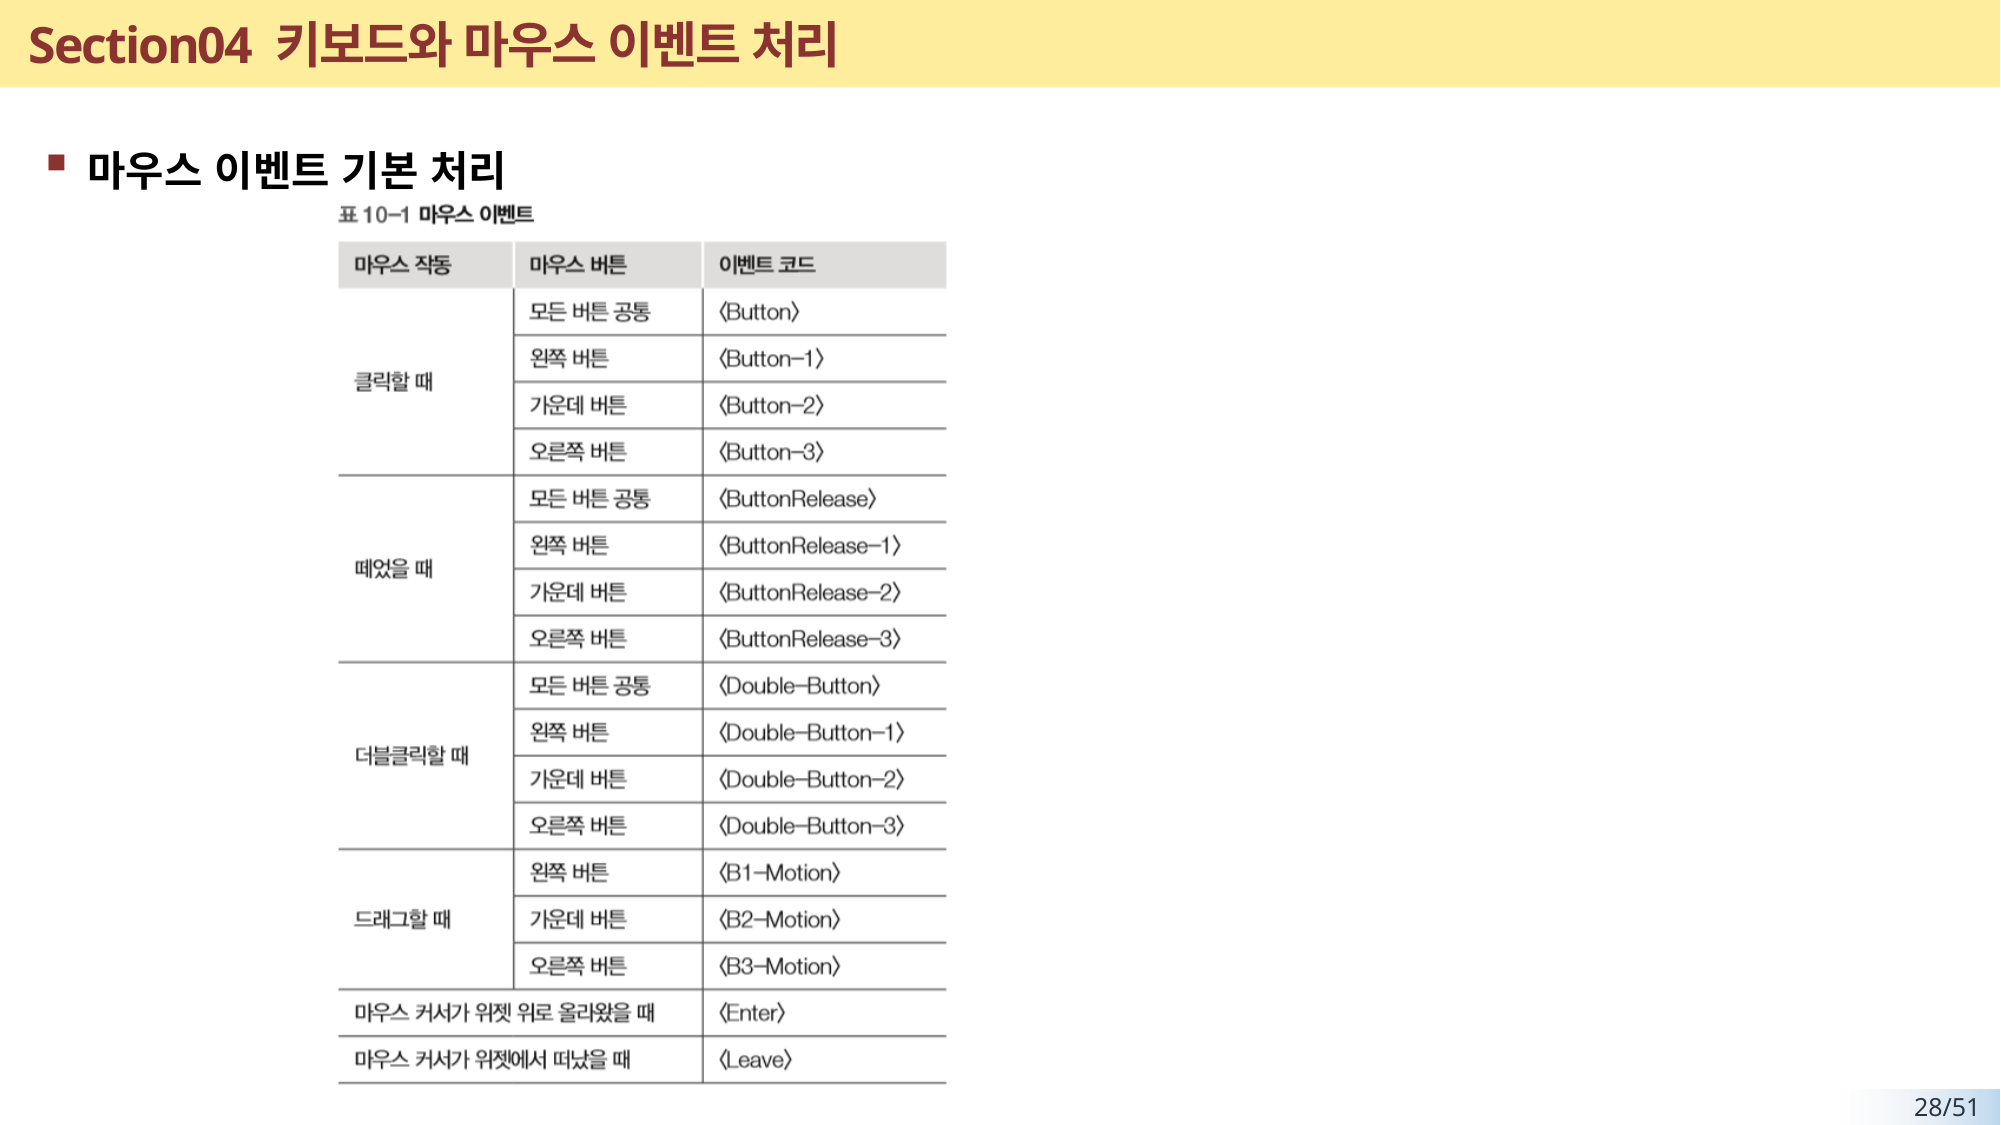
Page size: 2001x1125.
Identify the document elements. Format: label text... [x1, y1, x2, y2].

title Section04 키보드와 마우스 이벤트 처리 [13, 8, 1717, 87]
list 마우스 이벤트 기본 처리 [13, 126, 1975, 1057]
picture [335, 200, 949, 1088]
